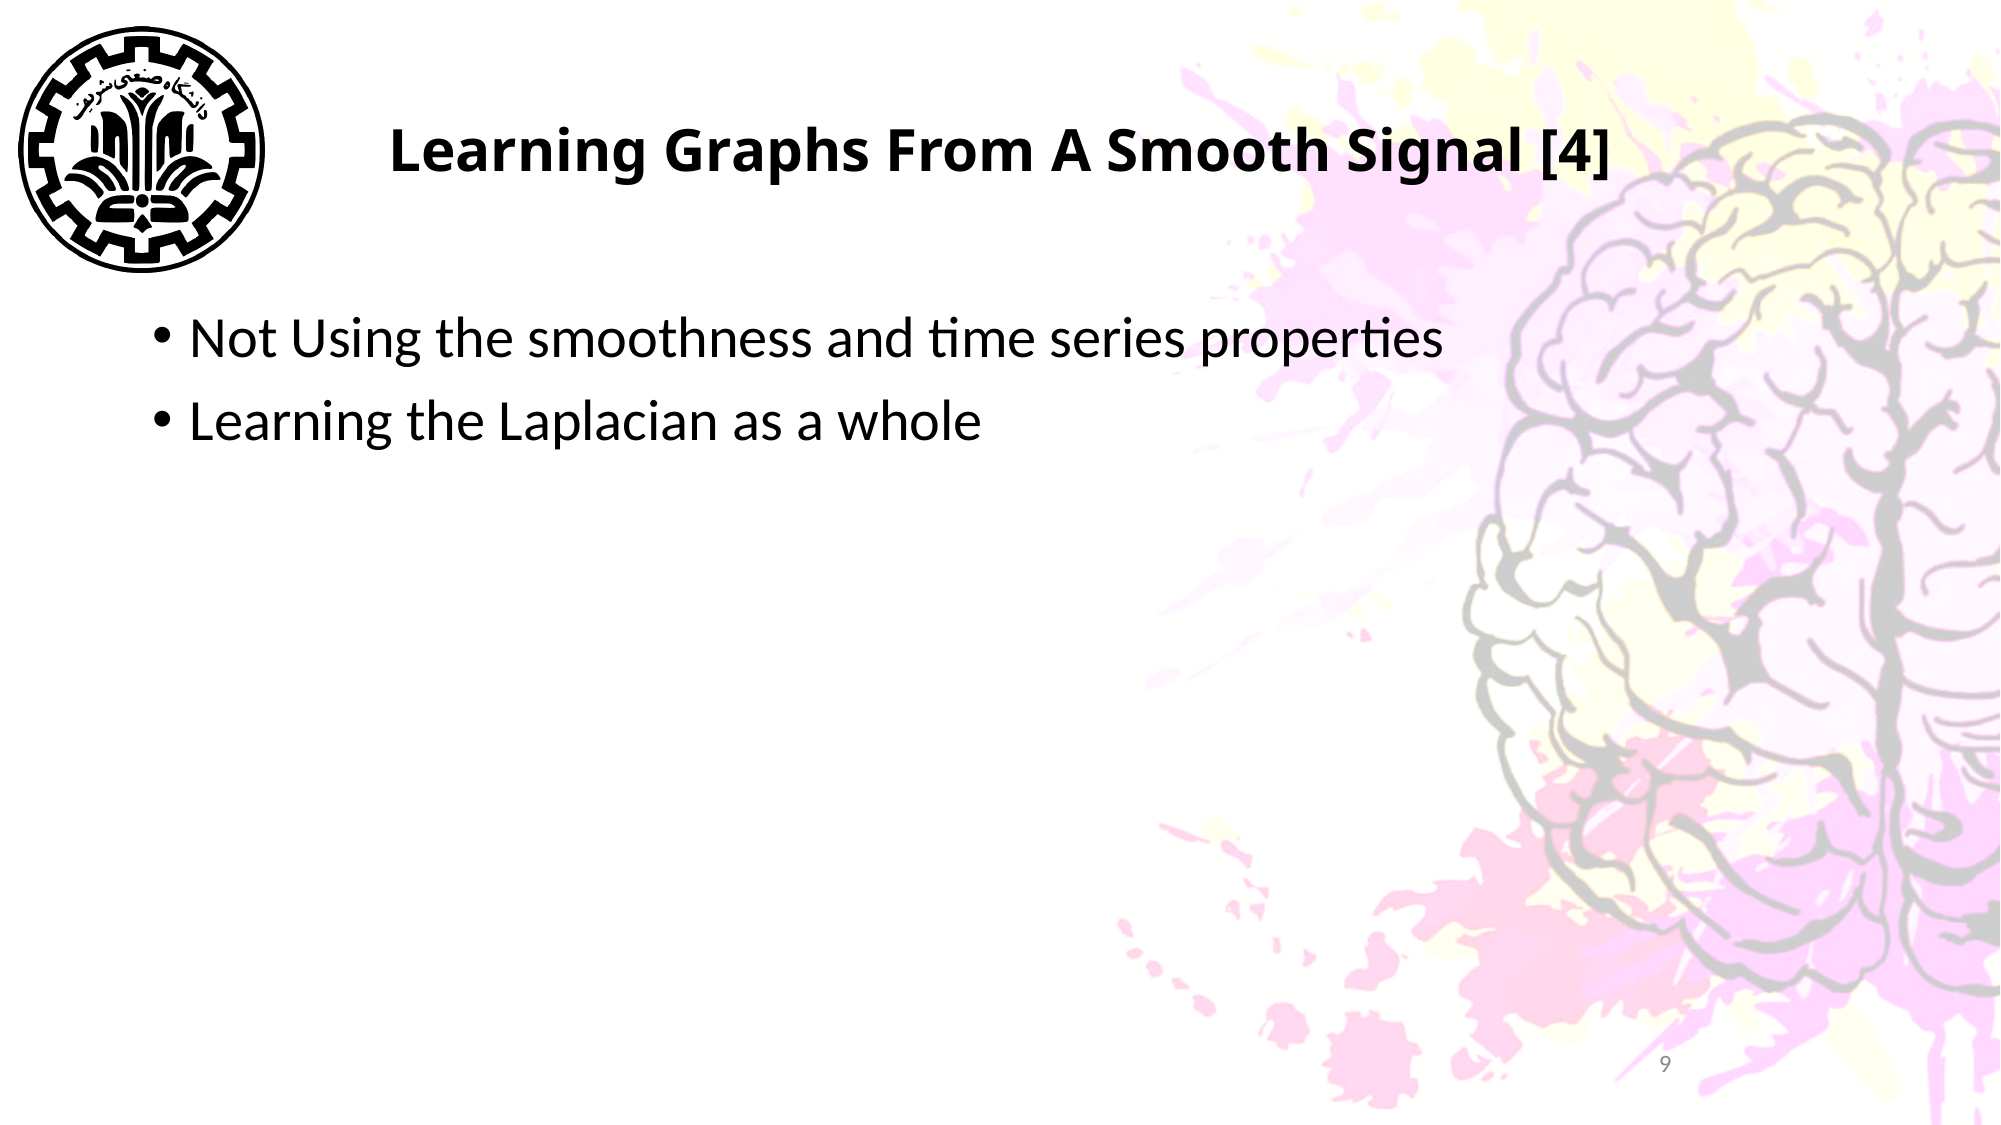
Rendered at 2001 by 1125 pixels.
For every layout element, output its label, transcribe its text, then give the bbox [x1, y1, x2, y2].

picture [0, 0, 2001, 1125]
slide_number 9 [1236, 1032, 1687, 1093]
title Learning Graphs From A Smooth Signal [4] [265, 105, 1863, 200]
list Not Using the smoothness and time series properties Learning the Laplacian as a whole [137, 299, 1863, 1014]
